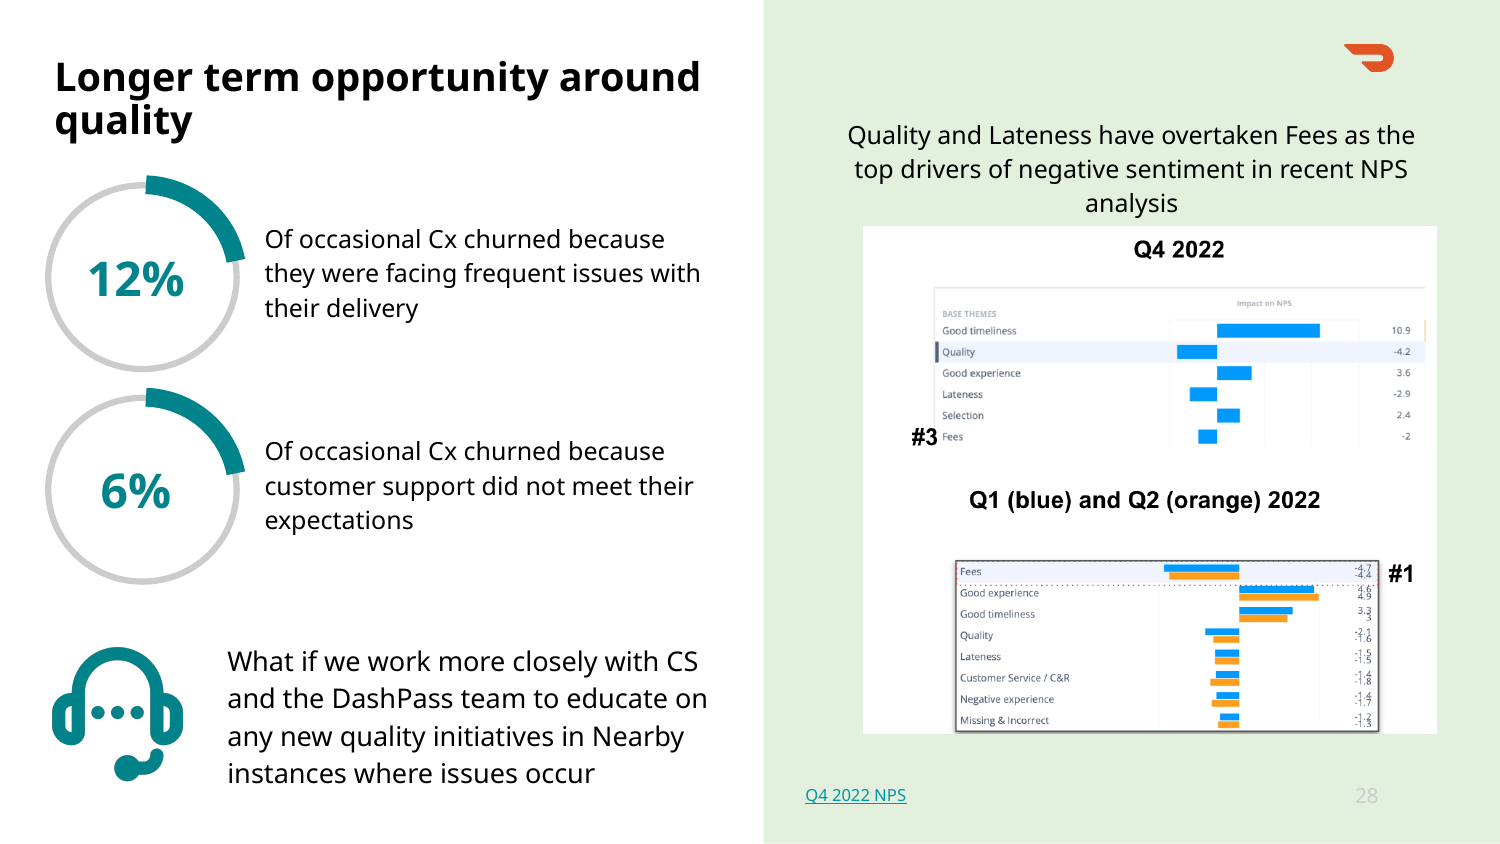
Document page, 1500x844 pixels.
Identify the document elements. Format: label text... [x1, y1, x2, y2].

picture [863, 226, 1437, 734]
picture [39, 634, 196, 791]
text_box Longer term opportunity around quality [39, 42, 766, 110]
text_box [47, 184, 238, 371]
text_box What if we work more closely with CS and the DashPass team to educate on any new quality initiatives in Nearby instances where issues occur [212, 624, 766, 804]
slide_number ‹#› [1303, 764, 1394, 830]
text_box [763, 0, 1500, 844]
text_box Of occasional Cx churned because they were facing frequent issues with their delivery [249, 203, 719, 338]
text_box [47, 396, 238, 583]
text_box Q4 2022 NPS [790, 773, 960, 820]
text_box Of occasional Cx churned because customer support did not meet their expectations [249, 416, 719, 550]
text_box Quality and Lateness have overtaken Fees as the top drivers of negative sentiment in recent NPS analysis [819, 99, 1445, 233]
